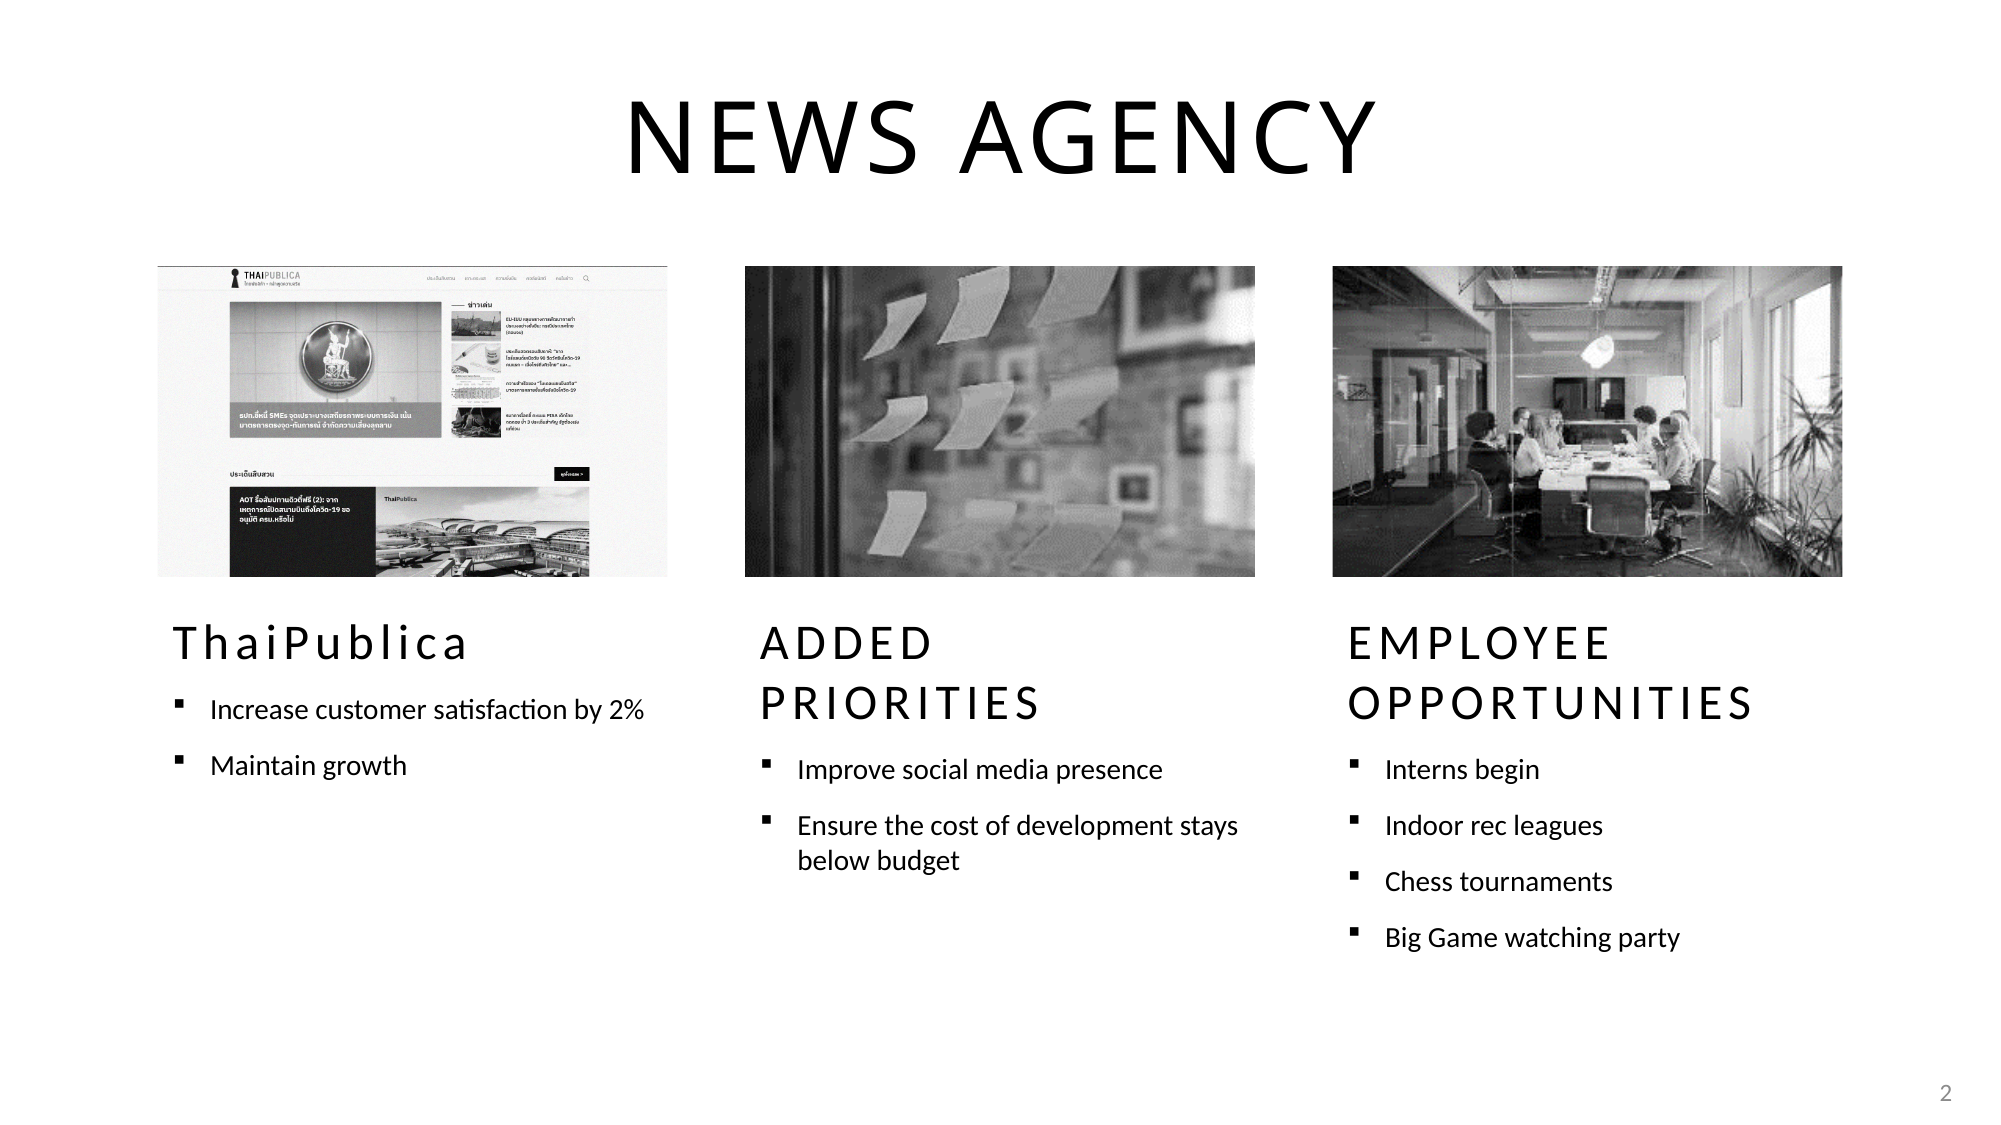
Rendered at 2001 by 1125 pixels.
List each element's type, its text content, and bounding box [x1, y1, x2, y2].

picture [1332, 266, 1843, 577]
list ThaiPublica Increase customer satisfaction by 2% Maintain growth [157, 601, 668, 1024]
picture [157, 266, 668, 577]
slide_number 2 [1894, 1061, 1968, 1121]
text_box ADDED PRIORITIES Improve social media presence Ensure the cost of development stays below budget [744, 602, 1255, 1055]
picture [745, 266, 1255, 577]
text_box EMPLOYEE OPPORTUNITIES Interns begin Indoor rec leagues Chess tournaments Big Game watching party [1332, 602, 1843, 1055]
title NEWS AGENCY [97, 0, 1903, 267]
